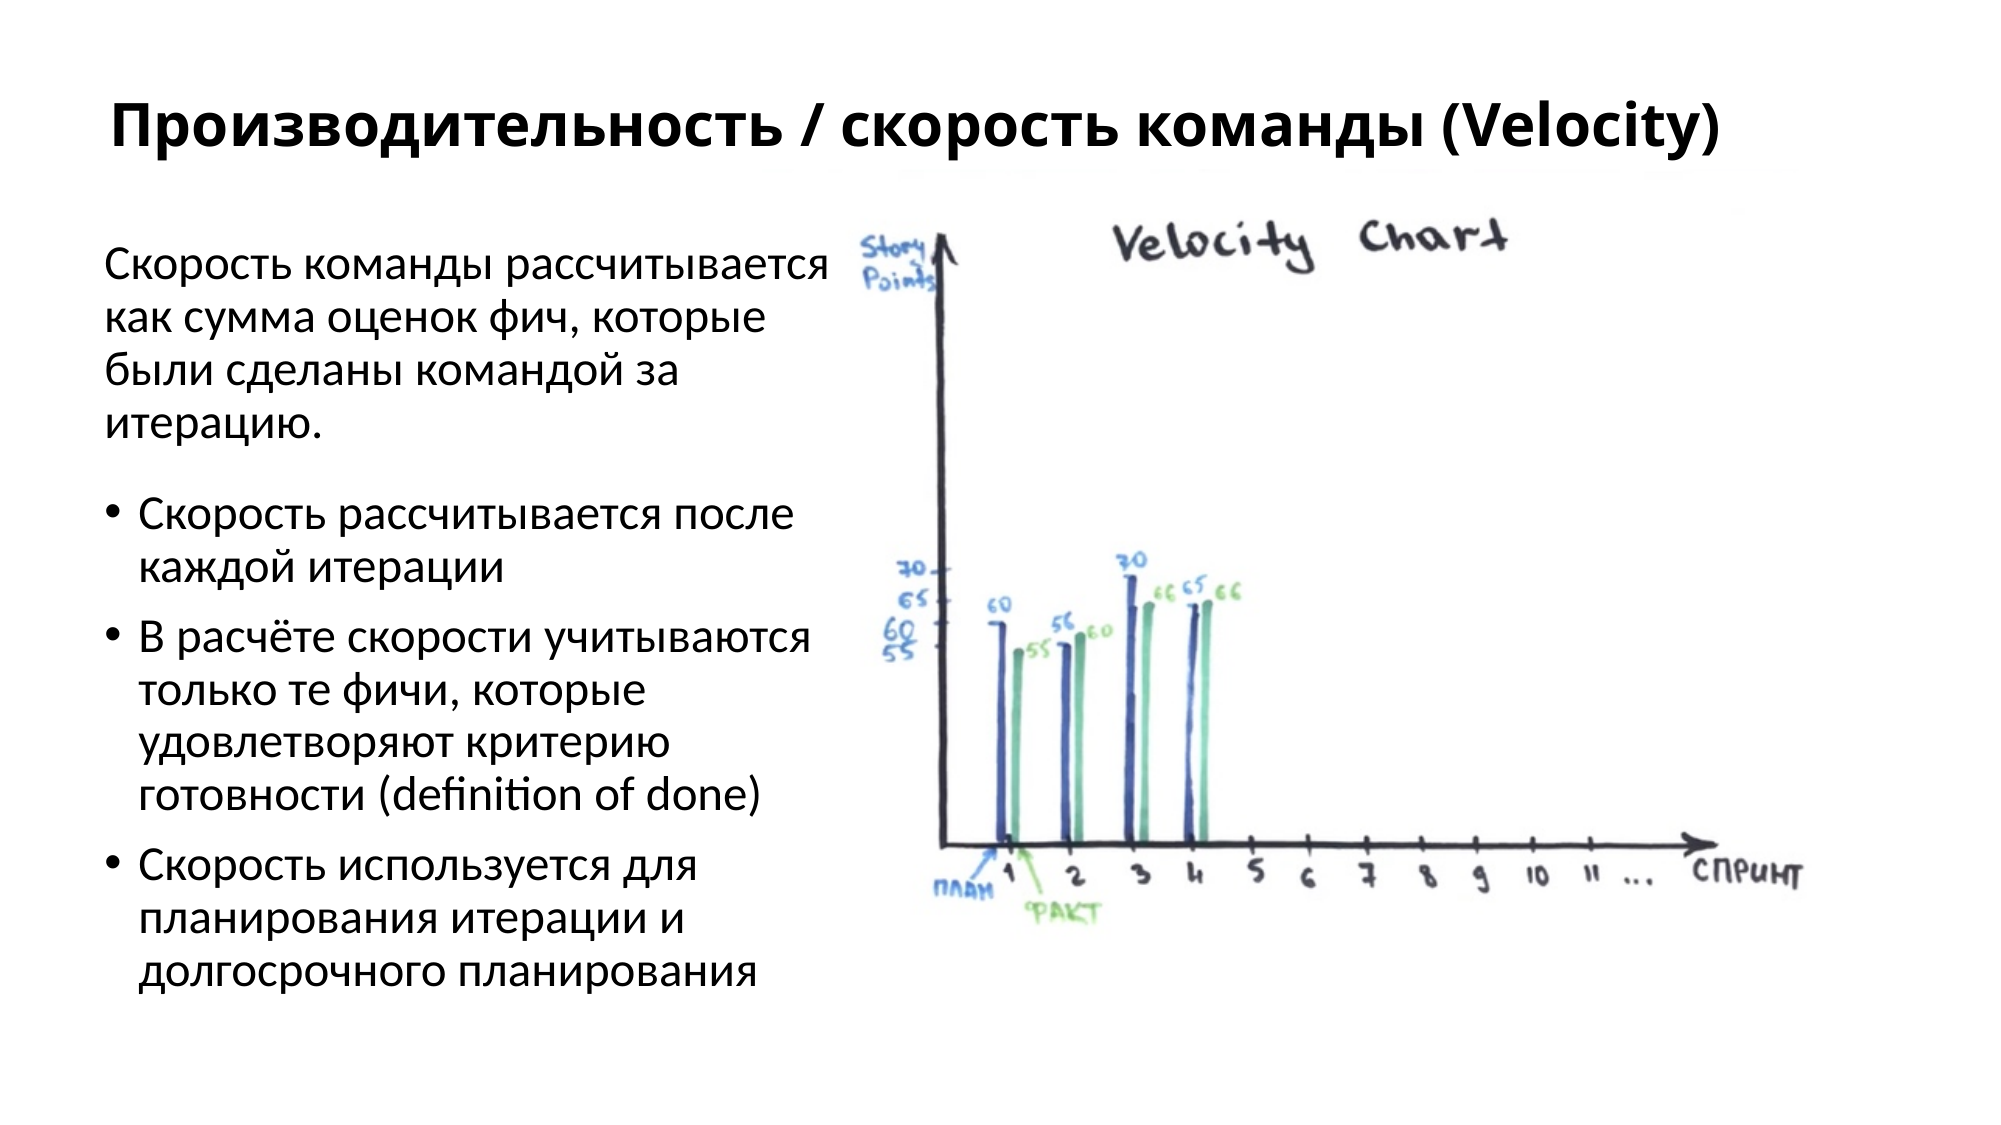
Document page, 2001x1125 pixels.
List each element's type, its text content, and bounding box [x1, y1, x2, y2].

picture [762, 169, 1850, 958]
title Производительность / скорость команды (Velocity) [94, 58, 1850, 196]
list Скорость команды рассчитывается как сумма оценок фич, которые были сделаны командой за итерацию. Скорость рассчитывается после каждой итерации В расчёте скорости учитываются только те фичи, которые удовлетворяют критерию готовности (definition of done) Скорость используется для планирования итерации и долгосрочного планирования [89, 230, 886, 1019]
